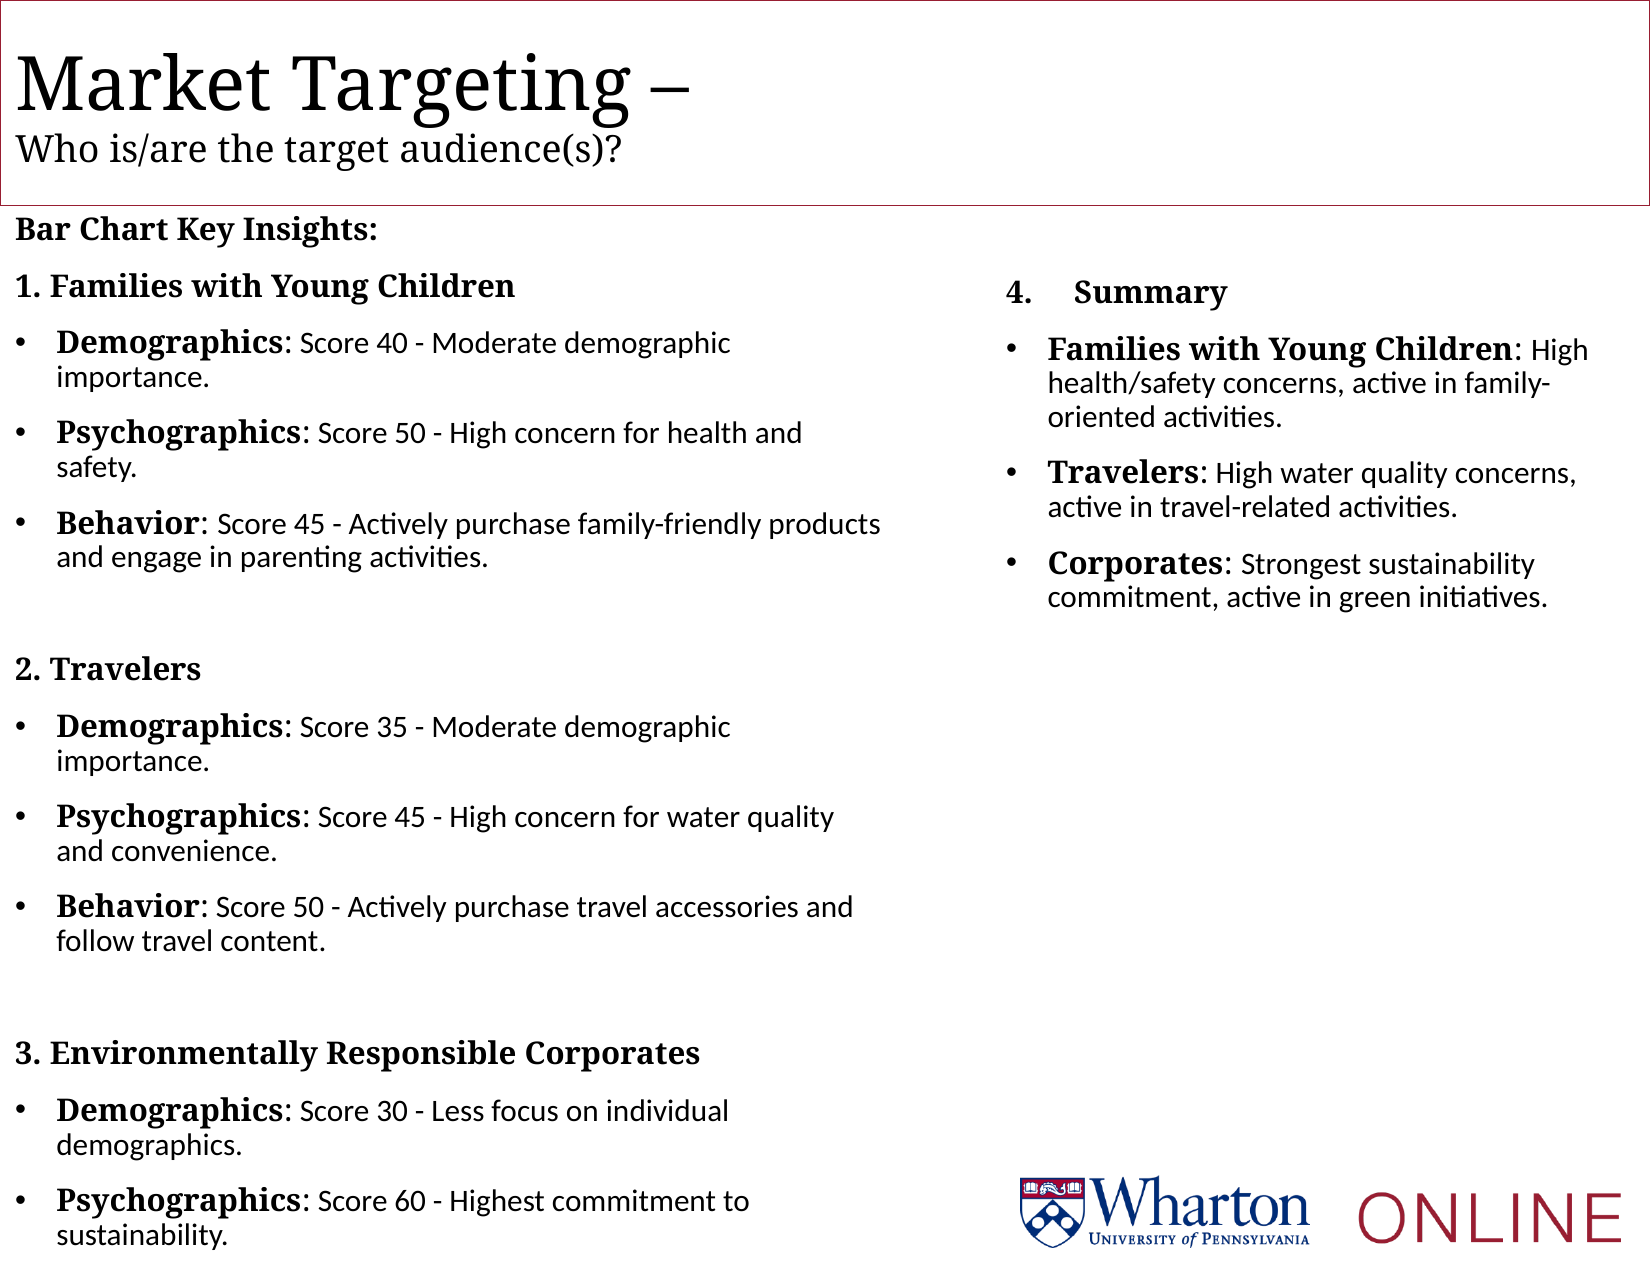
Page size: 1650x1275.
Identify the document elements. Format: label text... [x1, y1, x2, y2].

picture [1020, 1175, 1621, 1248]
text_box 4. Summary Families with Young Children: High health/safety concerns, active in family-oriented activities. Travelers: High water quality concerns, active in travel-related activities. Corporates: Strongest sustainability commitment, active in green initiatives. [991, 269, 1621, 676]
list Bar Chart Key Insights: 1. Families with Young Children Demographics: Score 40 - Moderate demographic importance. Psychographics: Score 50 - High concern for health and safety. Behavior: Score 45 - Actively purchase family-friendly products and engage in parenting activities. 2. Travelers Demographics: Score 35 - Moderate demographic importance. Psychographics: Score 45 - High concern for water quality and convenience. Behavior: Score 50 - Actively purchase travel accessories and follow travel content. 3. Environmentally Responsible Corporates Demographics: Score 30 - Less focus on individual demographics. Psychographics: Score 60 - Highest commitment to sustainability. Behavior: Score 55 - Actively support and engage in green initiatives. [0, 206, 900, 1275]
title Market Targeting – Who is/are the target audience(s)? [0, 0, 1650, 206]
